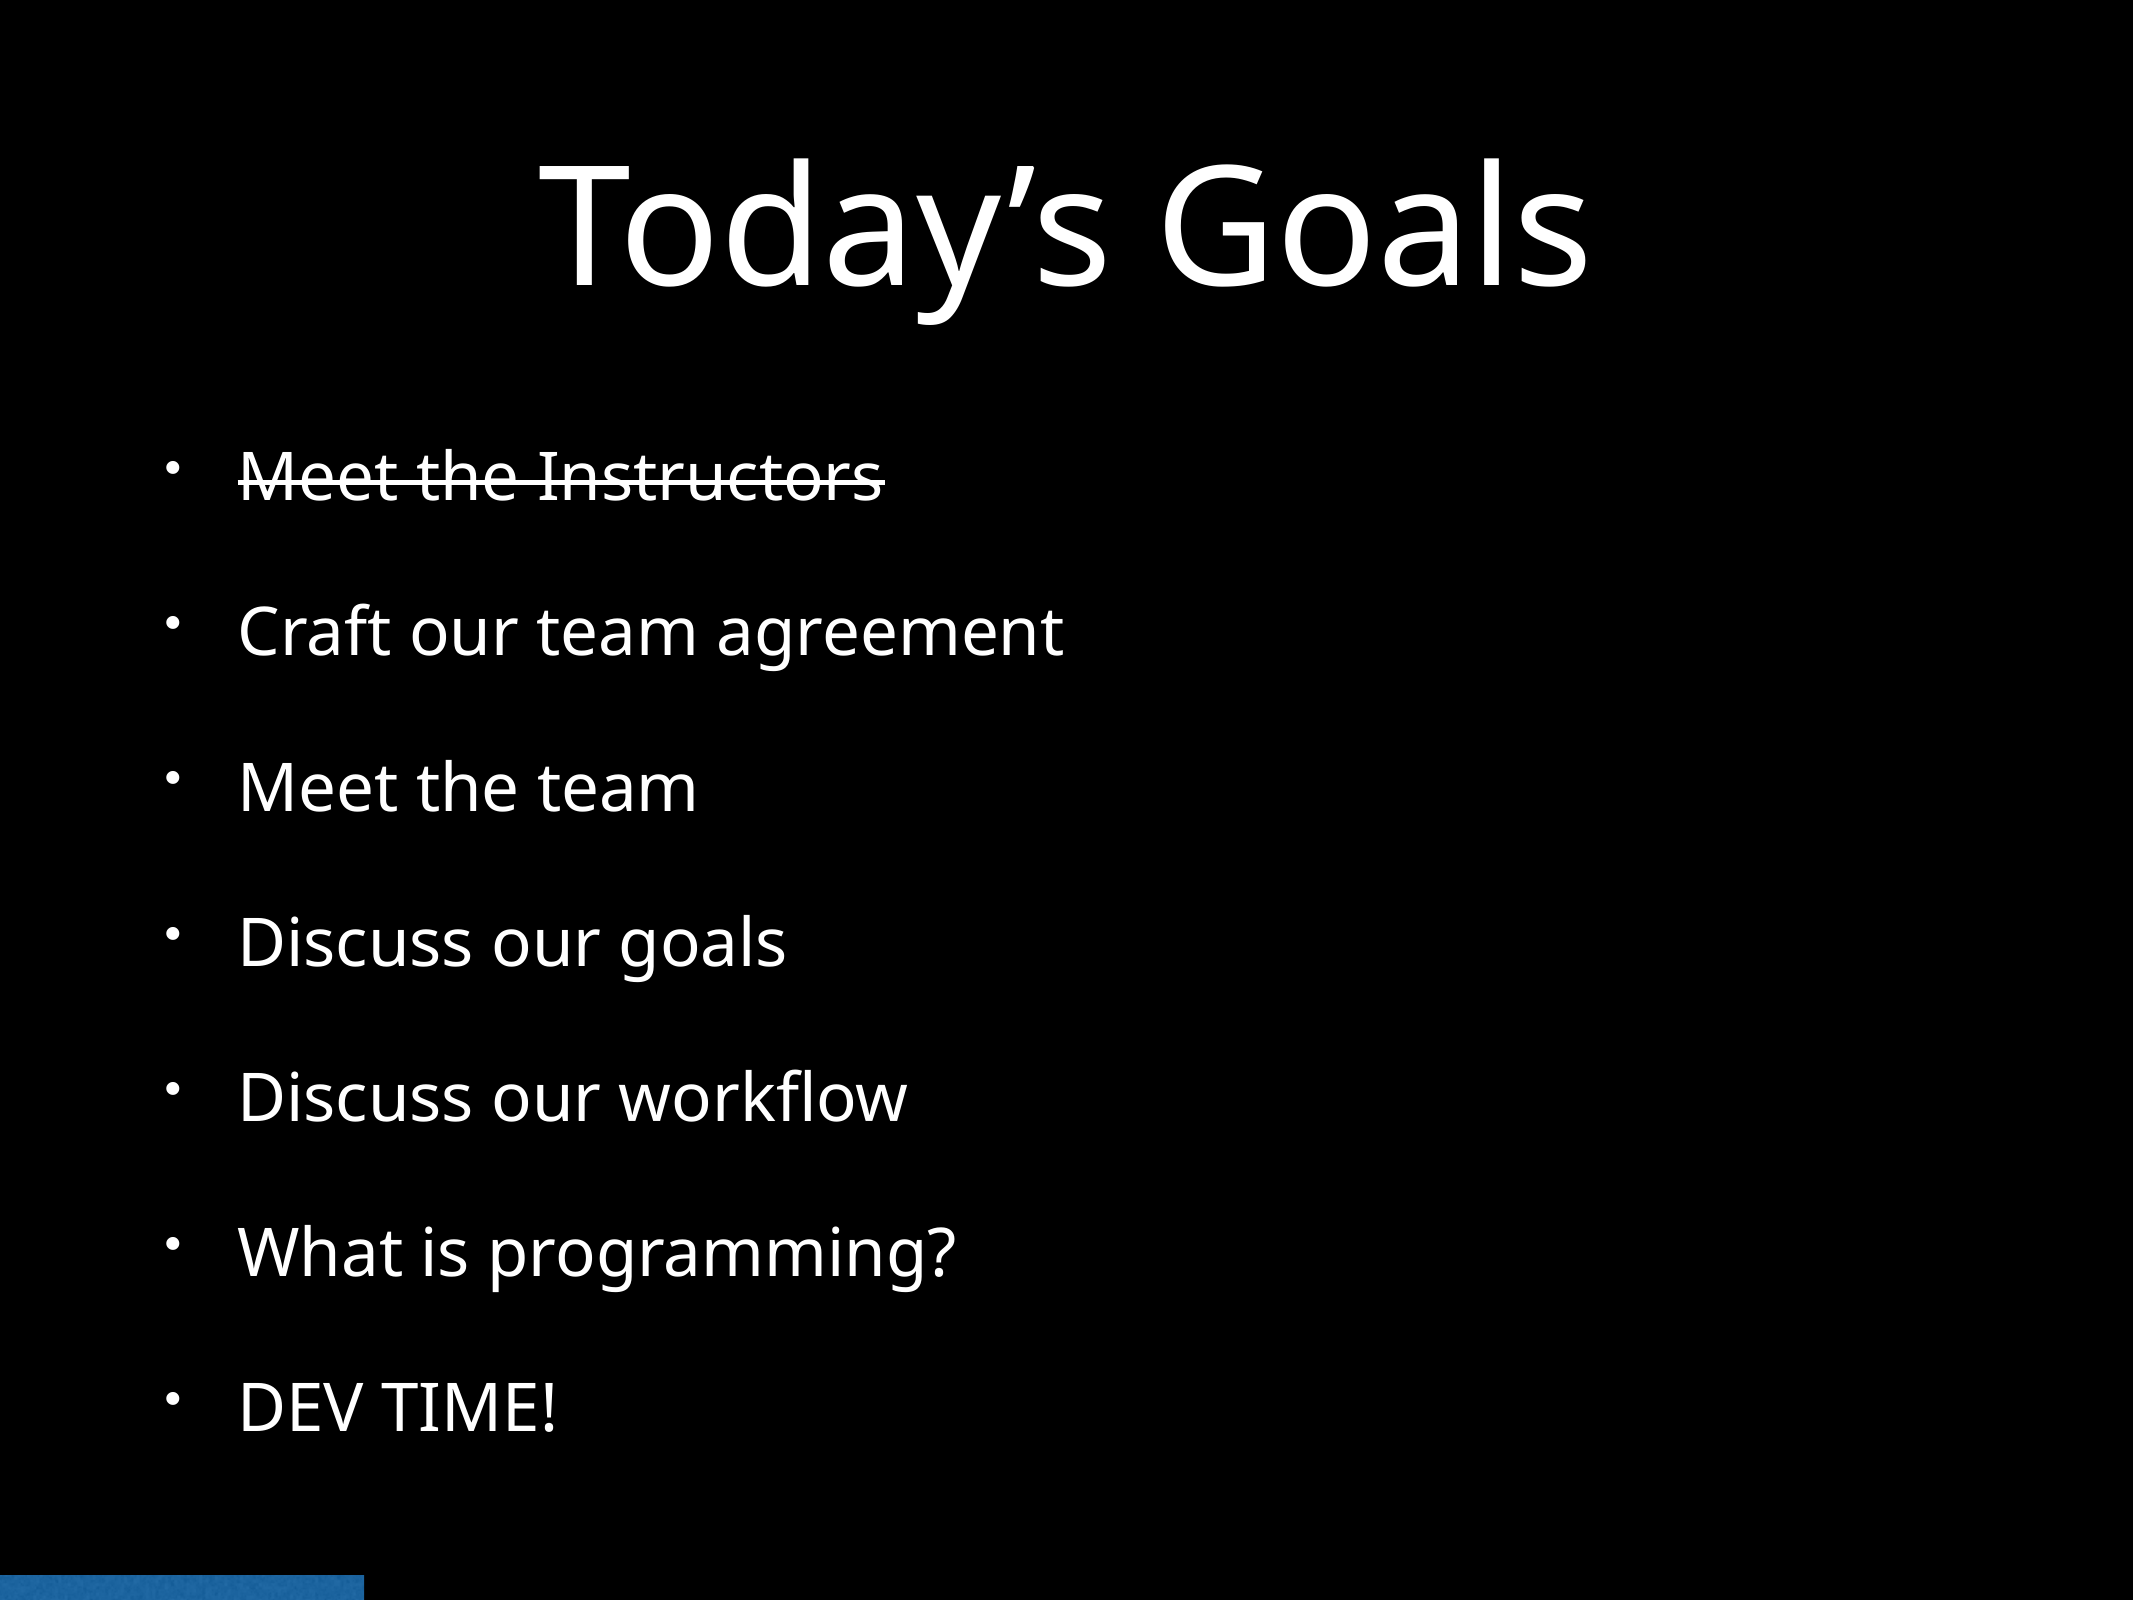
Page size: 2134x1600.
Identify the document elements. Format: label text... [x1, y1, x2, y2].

title Today’s Goals [155, 41, 1978, 397]
list Meet the Instructors Craft our team agreement Meet the team Discuss our goals Discuss our workflow What is programming? DEV TIME! [155, 424, 1978, 1457]
text_box [0, 1575, 365, 1600]
